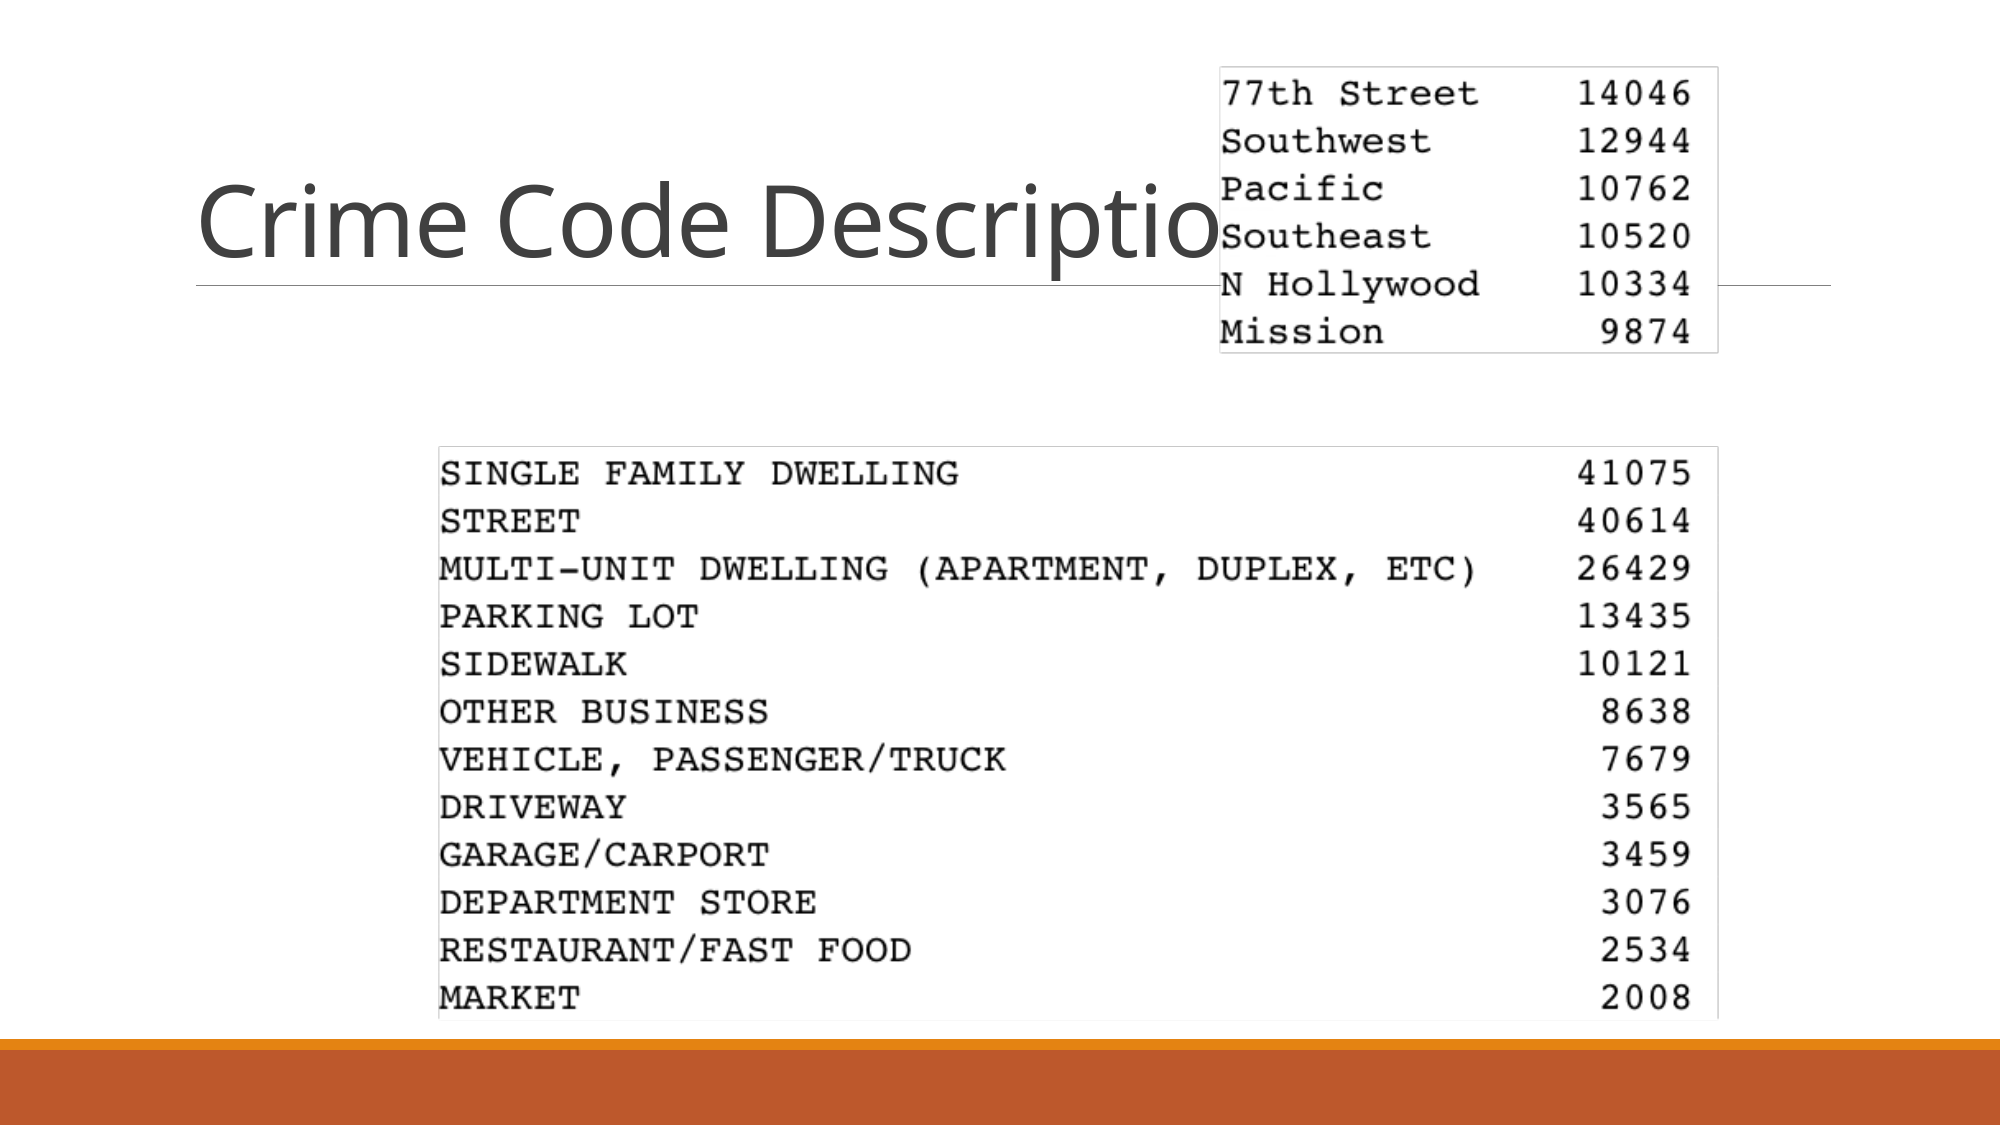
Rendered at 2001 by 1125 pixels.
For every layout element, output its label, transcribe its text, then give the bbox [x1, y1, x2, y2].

title Crime Code Description [180, 47, 1830, 285]
picture [431, 59, 1794, 1076]
